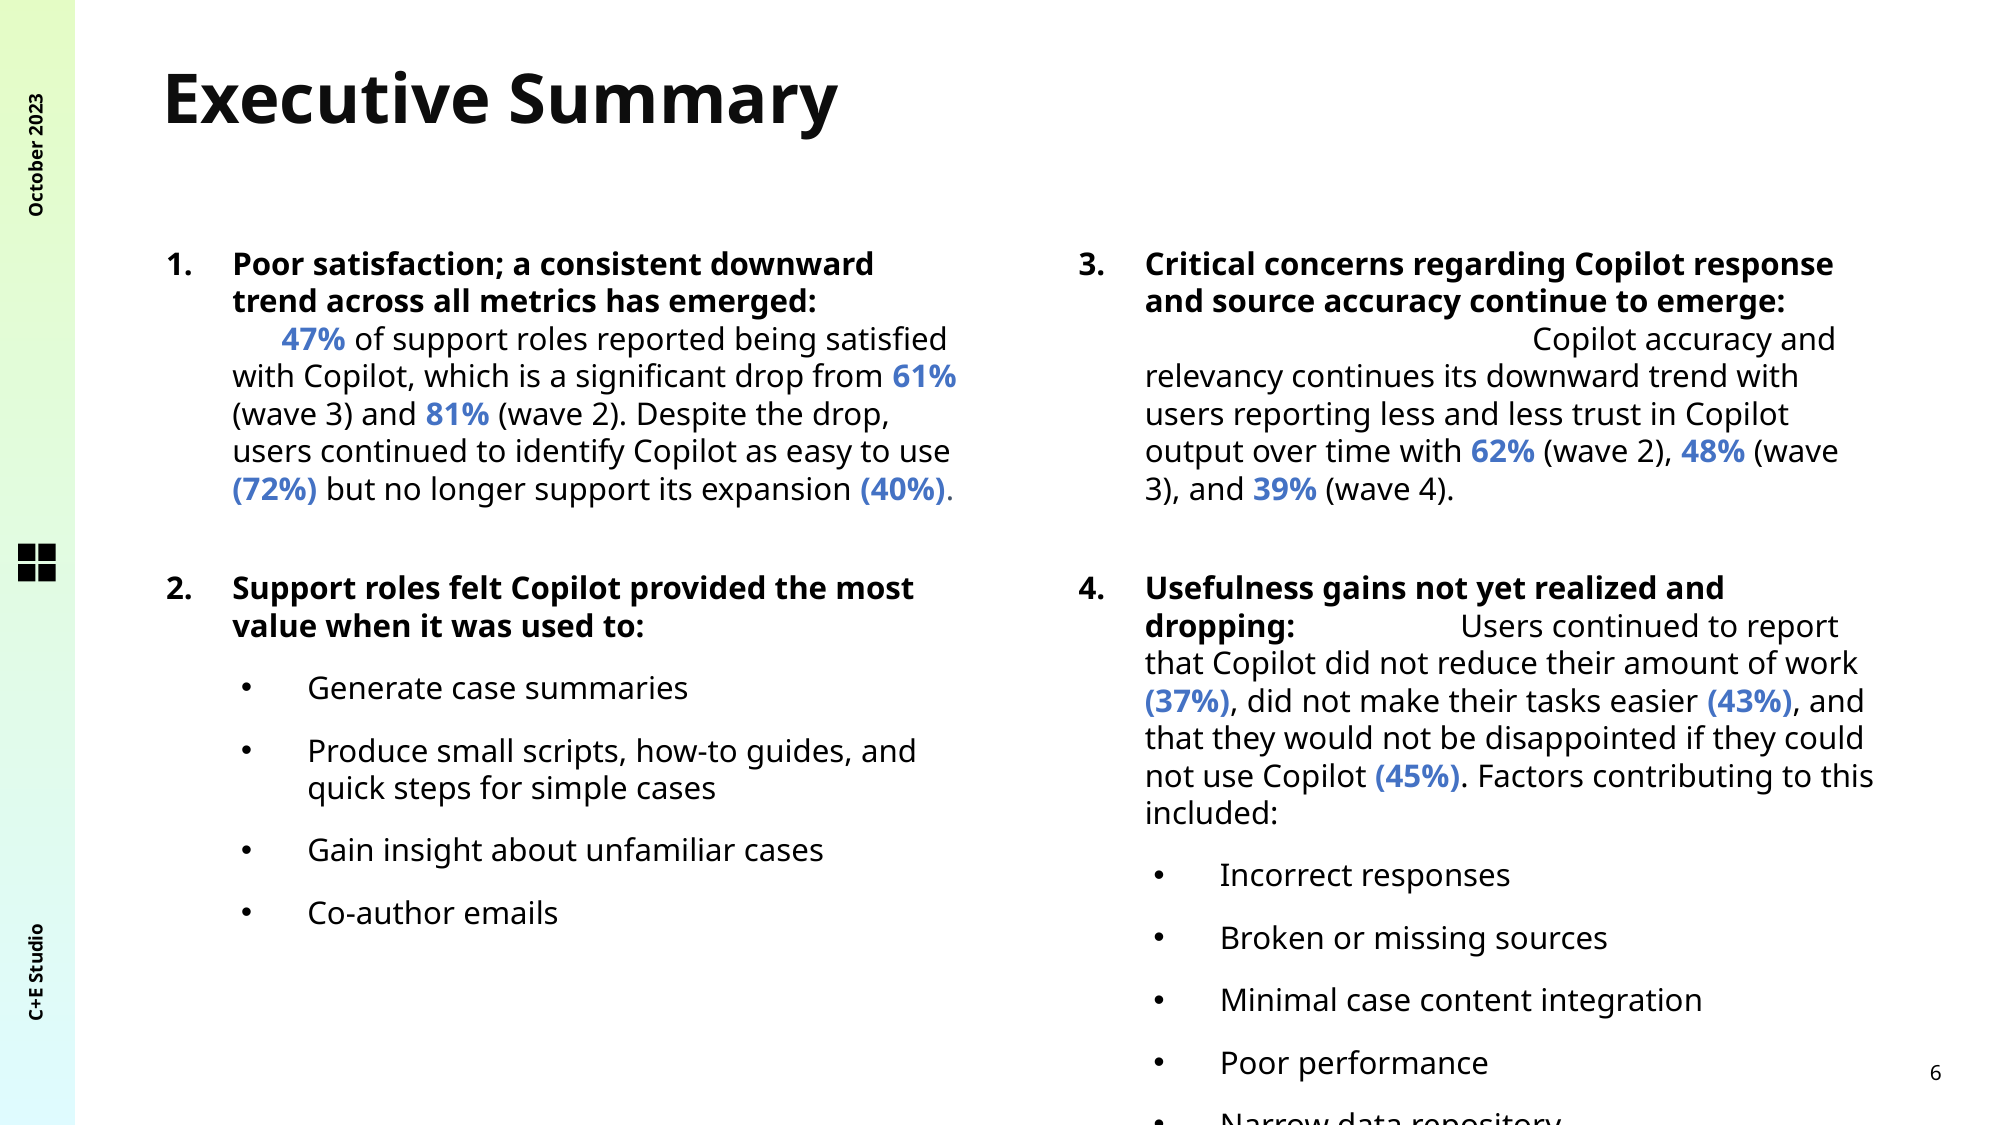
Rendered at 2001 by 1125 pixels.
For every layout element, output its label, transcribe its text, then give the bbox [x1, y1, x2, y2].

list October 2023 [17, 35, 56, 276]
text_box Critical concerns regarding Copilot response and source accuracy continue to emerge: Copilot accuracy and relevancy continues its downward trend with users reporting less and less trust in Copilot output over time with 62% (wave 2), 48% (wave 3), and 39% (wave 4). Usefulness gains not yet realized and dropping: Users continued to report that Copilot did not reduce their amount of work (37%), did not make their tasks easier (43%), and that they would not be disappointed if they could not use Copilot (45%). Factors contributing to this included: Incorrect responses Broken or missing sources Minimal case content integration Poor performance Narrow data repository [1063, 236, 1895, 1125]
list C+E Studio [17, 852, 56, 1093]
text_box Executive Summary [162, 55, 1908, 202]
text_box Poor satisfaction; a consistent downward trend across all metrics has emerged: 47% of support roles reported being satisfied with Copilot, which is a significant drop from 61% (wave 3) and 81% (wave 2). Despite the drop, users continued to identify Copilot as easy to use (72%) but no longer support its expansion (40%). Support roles felt Copilot provided the most value when it was used to: Generate case summaries Produce small scripts, how-to guides, and quick steps for simple cases Gain insight about unfamiliar cases Co-author emails [151, 236, 982, 1001]
text_box 6 [1895, 1043, 1957, 1104]
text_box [18, 543, 56, 582]
